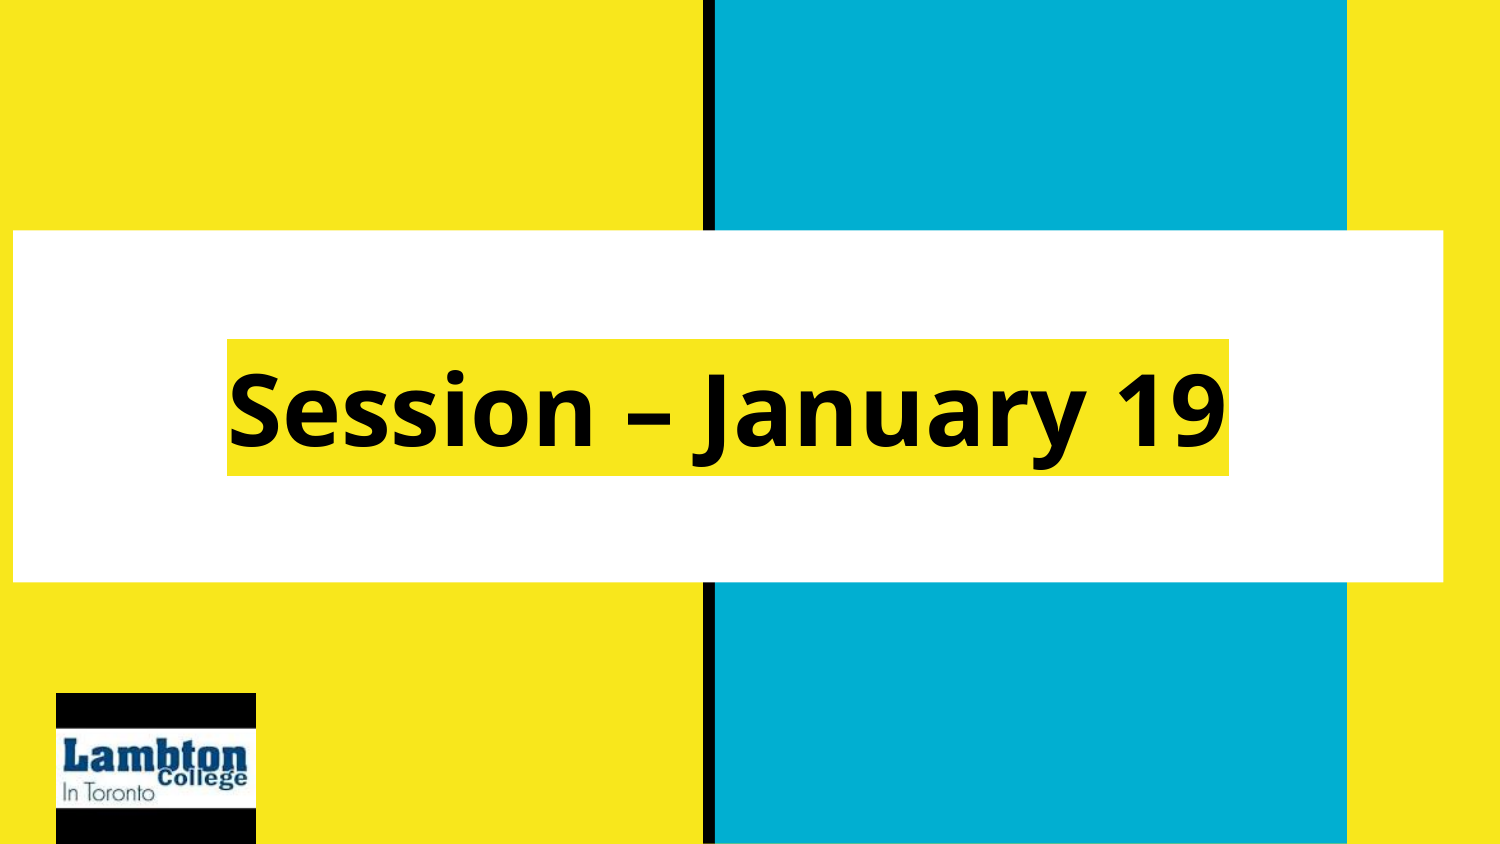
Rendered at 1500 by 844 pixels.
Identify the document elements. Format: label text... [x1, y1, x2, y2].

text_box Session – January 19 [13, 230, 1444, 583]
picture [56, 693, 257, 844]
